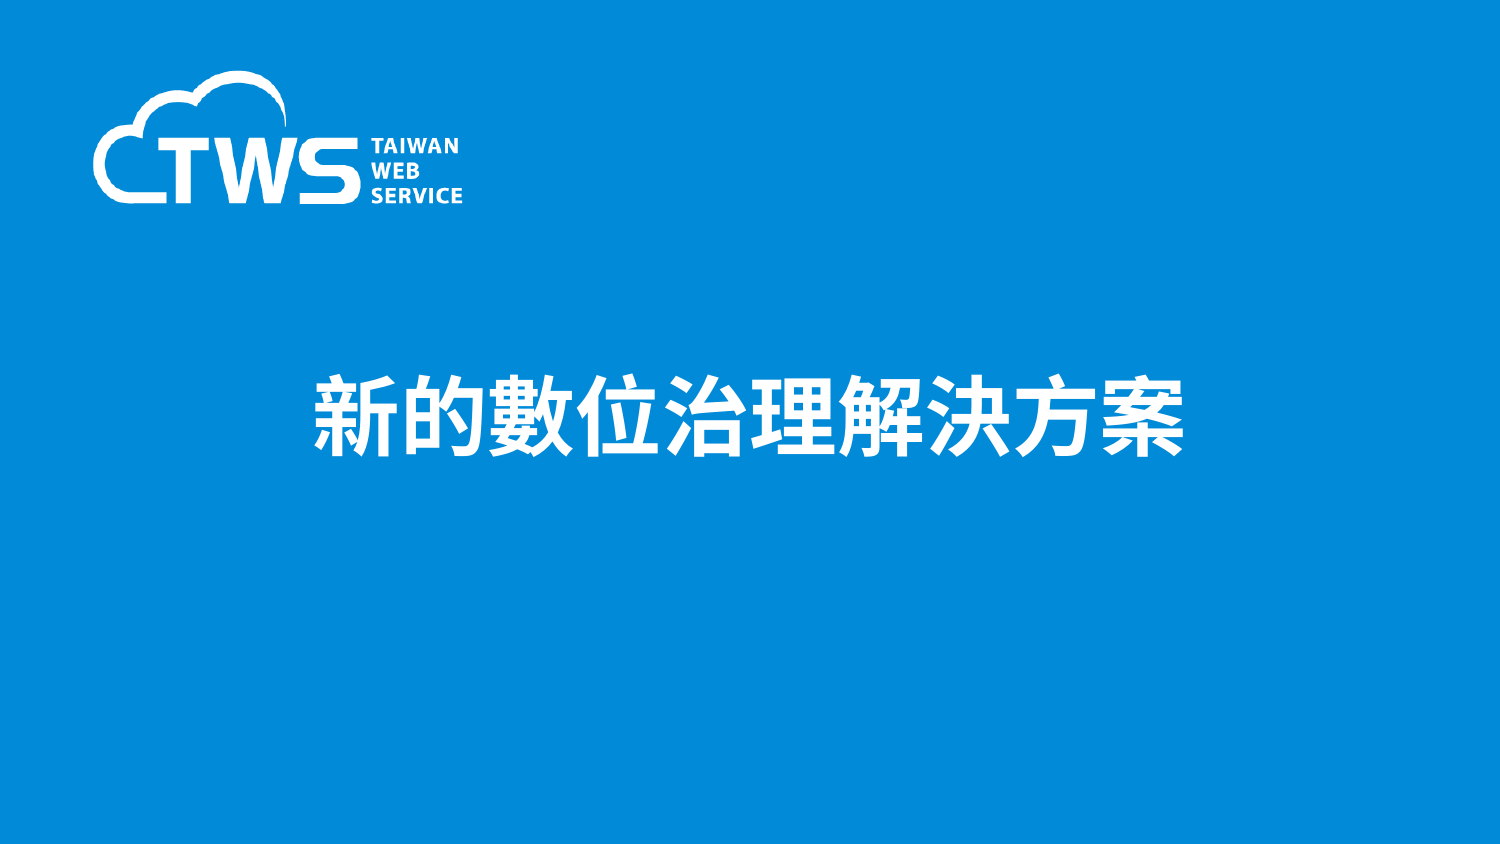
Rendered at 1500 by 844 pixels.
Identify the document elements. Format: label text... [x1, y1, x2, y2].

title 新的數位治理解決方案 [112, 323, 1388, 505]
picture [41, 43, 502, 230]
